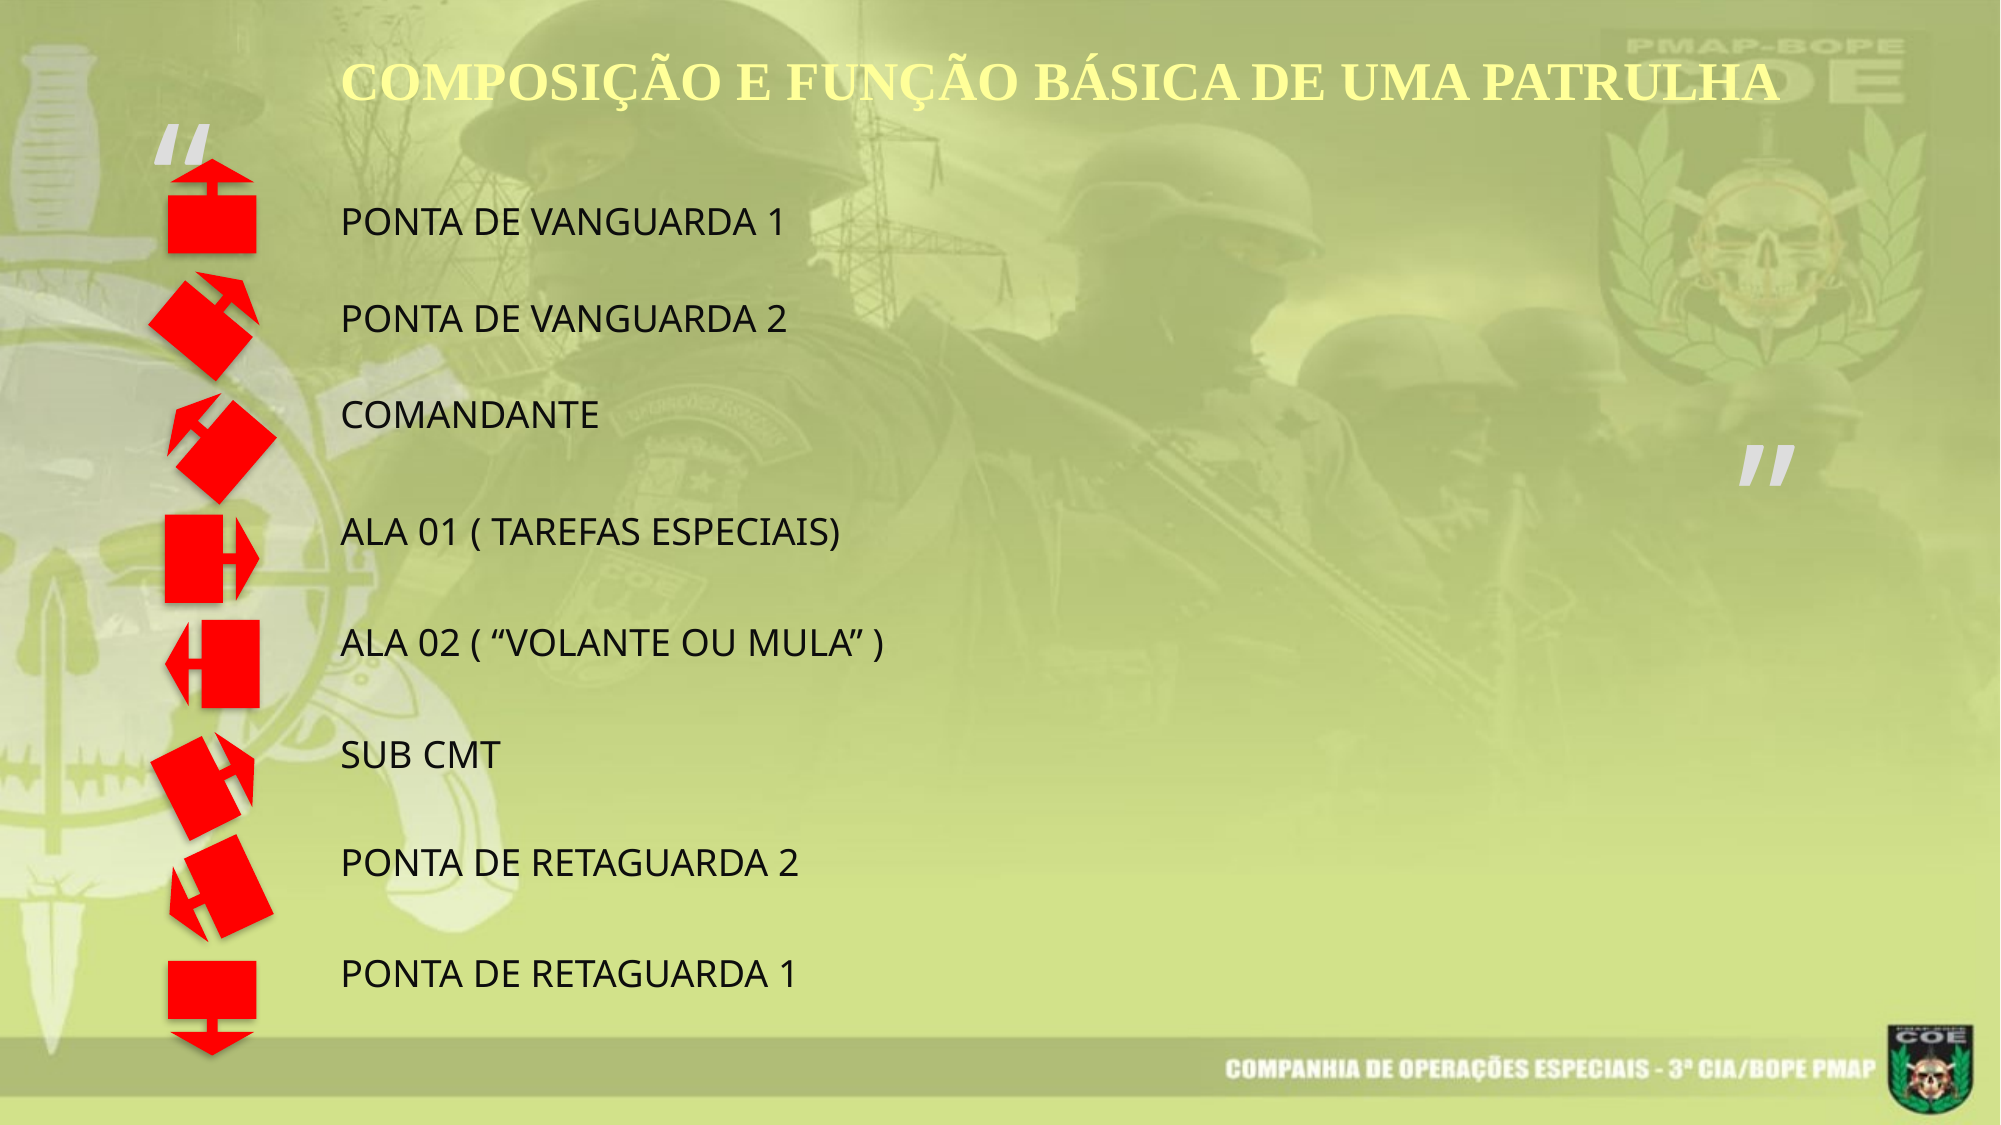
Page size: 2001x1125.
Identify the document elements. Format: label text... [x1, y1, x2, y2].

text_box [163, 618, 262, 710]
text_box [166, 959, 258, 1057]
text_box [146, 270, 262, 383]
text_box [165, 391, 279, 506]
title Composição e função básica de uma patrulha [325, 16, 1851, 206]
text_box [167, 832, 276, 944]
text_box [148, 730, 257, 843]
list Ponta de Vanguarda 1 Ponta de Vanguarda 2 Comandante ala 01 ( tarefas especiais) Ala 02 ( “volante ou mula” ) Sub Cmt Ponta de Retaguarda 2 Ponta de Retaguarda 1 [325, 199, 1813, 1125]
text_box [166, 157, 258, 255]
text_box [163, 512, 261, 605]
picture [0, 0, 2001, 1125]
